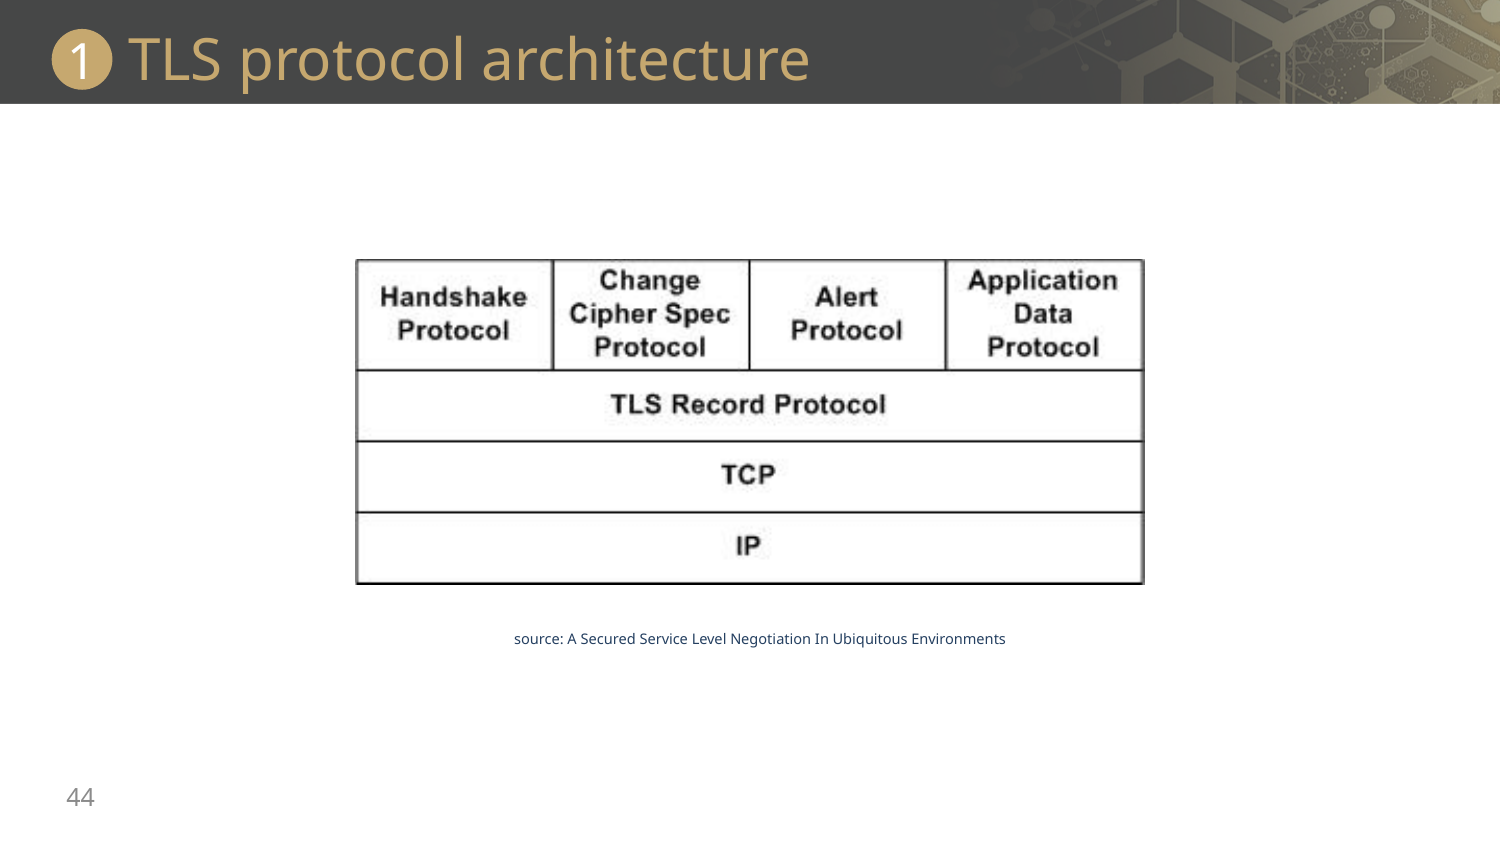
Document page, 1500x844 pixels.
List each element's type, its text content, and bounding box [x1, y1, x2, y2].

text_box source: A Secured Service Level Negotiation In Ubiquitous Environments [499, 622, 1021, 655]
picture [0, 0, 1500, 103]
title TLS protocol architecture [113, 13, 1459, 100]
picture [354, 259, 1145, 585]
list 1 [51, 28, 113, 90]
text_box 44 [51, 776, 124, 822]
